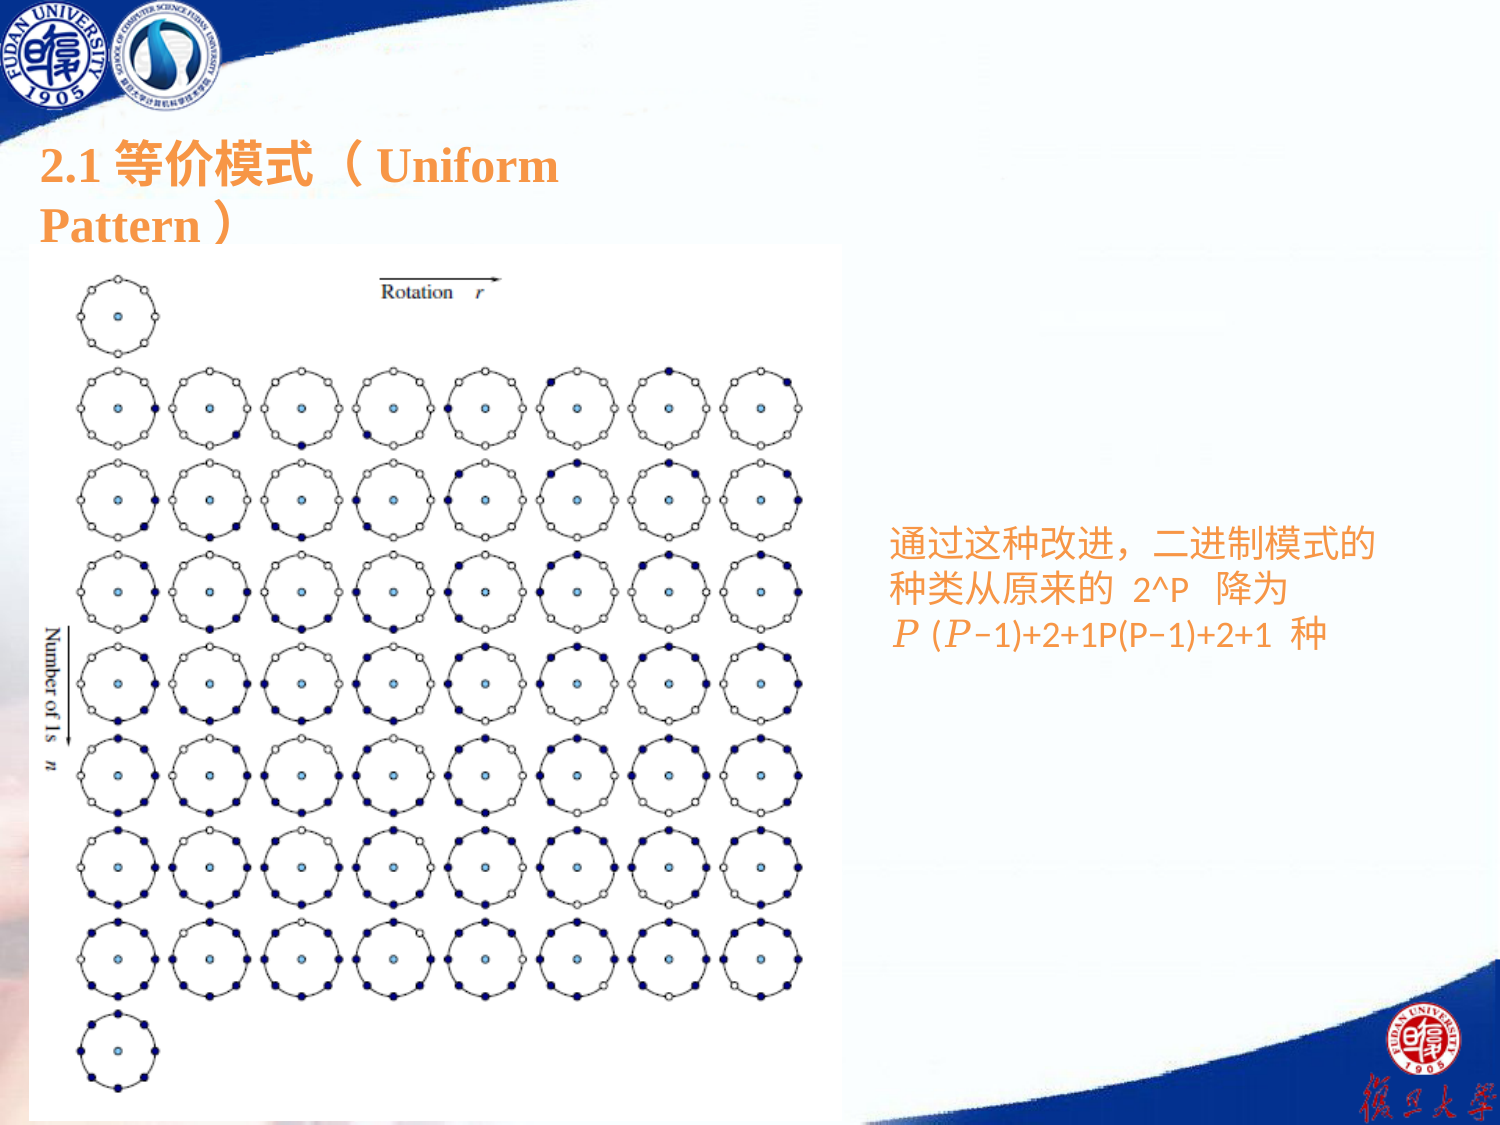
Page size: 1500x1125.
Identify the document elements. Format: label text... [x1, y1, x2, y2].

text_box 通过这种改进，二进制模式的种类从原来的 2^P 降为 𝑃(𝑃−1)+2+1P(P−1)+2+1 种 [874, 512, 1413, 663]
text_box 2.1等价模式（Uniform Pattern） [24, 124, 775, 246]
picture [0, 0, 1500, 1125]
